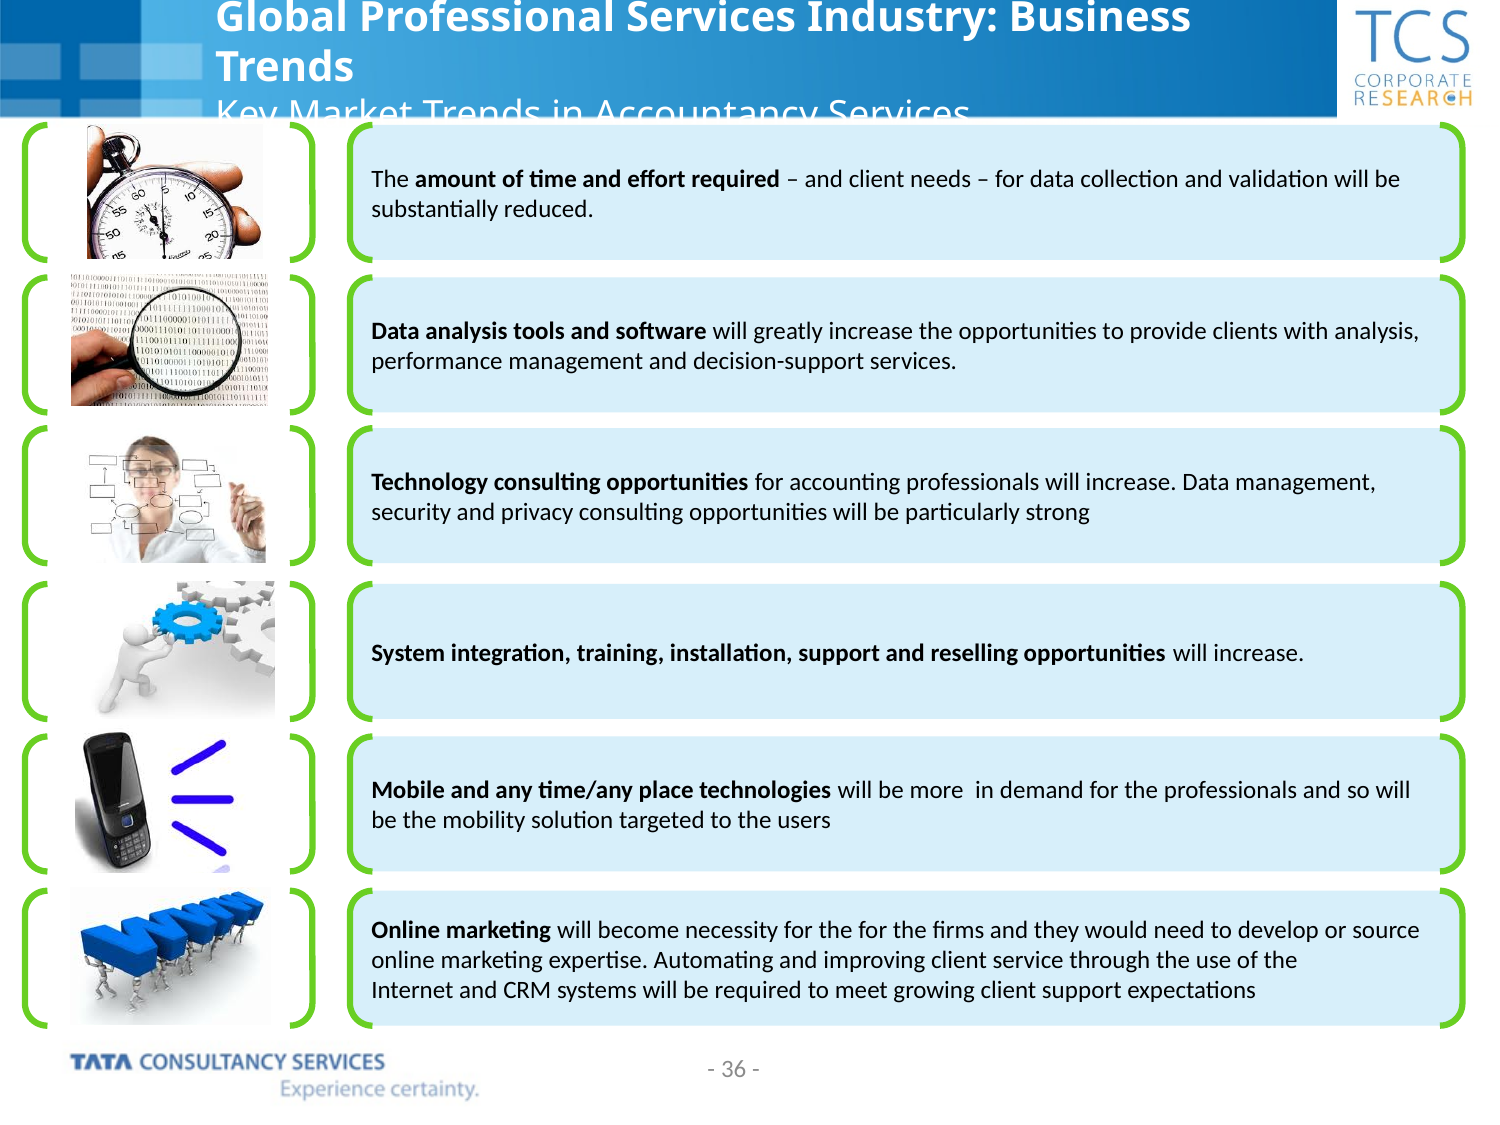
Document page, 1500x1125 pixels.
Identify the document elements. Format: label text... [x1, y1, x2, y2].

text_box Technology consulting opportunities for accounting professionals will increase. Data management, security and privacy consulting opportunities will be particularly strong [349, 427, 1464, 564]
text_box Data analysis tools and software will greatly increase the opportunities to provide clients with analysis, performance management and decision-support services. [349, 276, 1464, 414]
text_box [24, 583, 70, 720]
text_box [24, 276, 71, 414]
text_box [267, 427, 314, 564]
text_box [268, 276, 314, 414]
picture [0, 0, 1500, 1124]
text_box - 36 - [650, 1037, 775, 1098]
text_box [278, 583, 314, 720]
text_box [263, 124, 314, 261]
title Global Professional Services Industry: Business Trends Key Market Trends in Accountancy Services [199, 0, 1351, 126]
text_box [24, 735, 69, 873]
text_box The amount of time and effort required – and client needs – for data collection and validation will be substantially reduced. [349, 124, 1464, 261]
text_box [24, 124, 86, 261]
text_box Online marketing will become necessity for the for the firms and they would need to develop or source online marketing expertise. Automating and improving client service through the use of the Internet and CRM systems will be required to meet growing client support expectations [349, 889, 1464, 1027]
text_box [24, 889, 65, 1027]
text_box [275, 889, 314, 1027]
text_box System integration, training, installation, support and reselling opportunities will increase. [349, 583, 1464, 720]
text_box [24, 427, 75, 564]
text_box [279, 735, 314, 873]
text_box Mobile and any time/any place technologies will be more in demand for the professionals and so will be the mobility solution targeted to the users [349, 735, 1464, 873]
